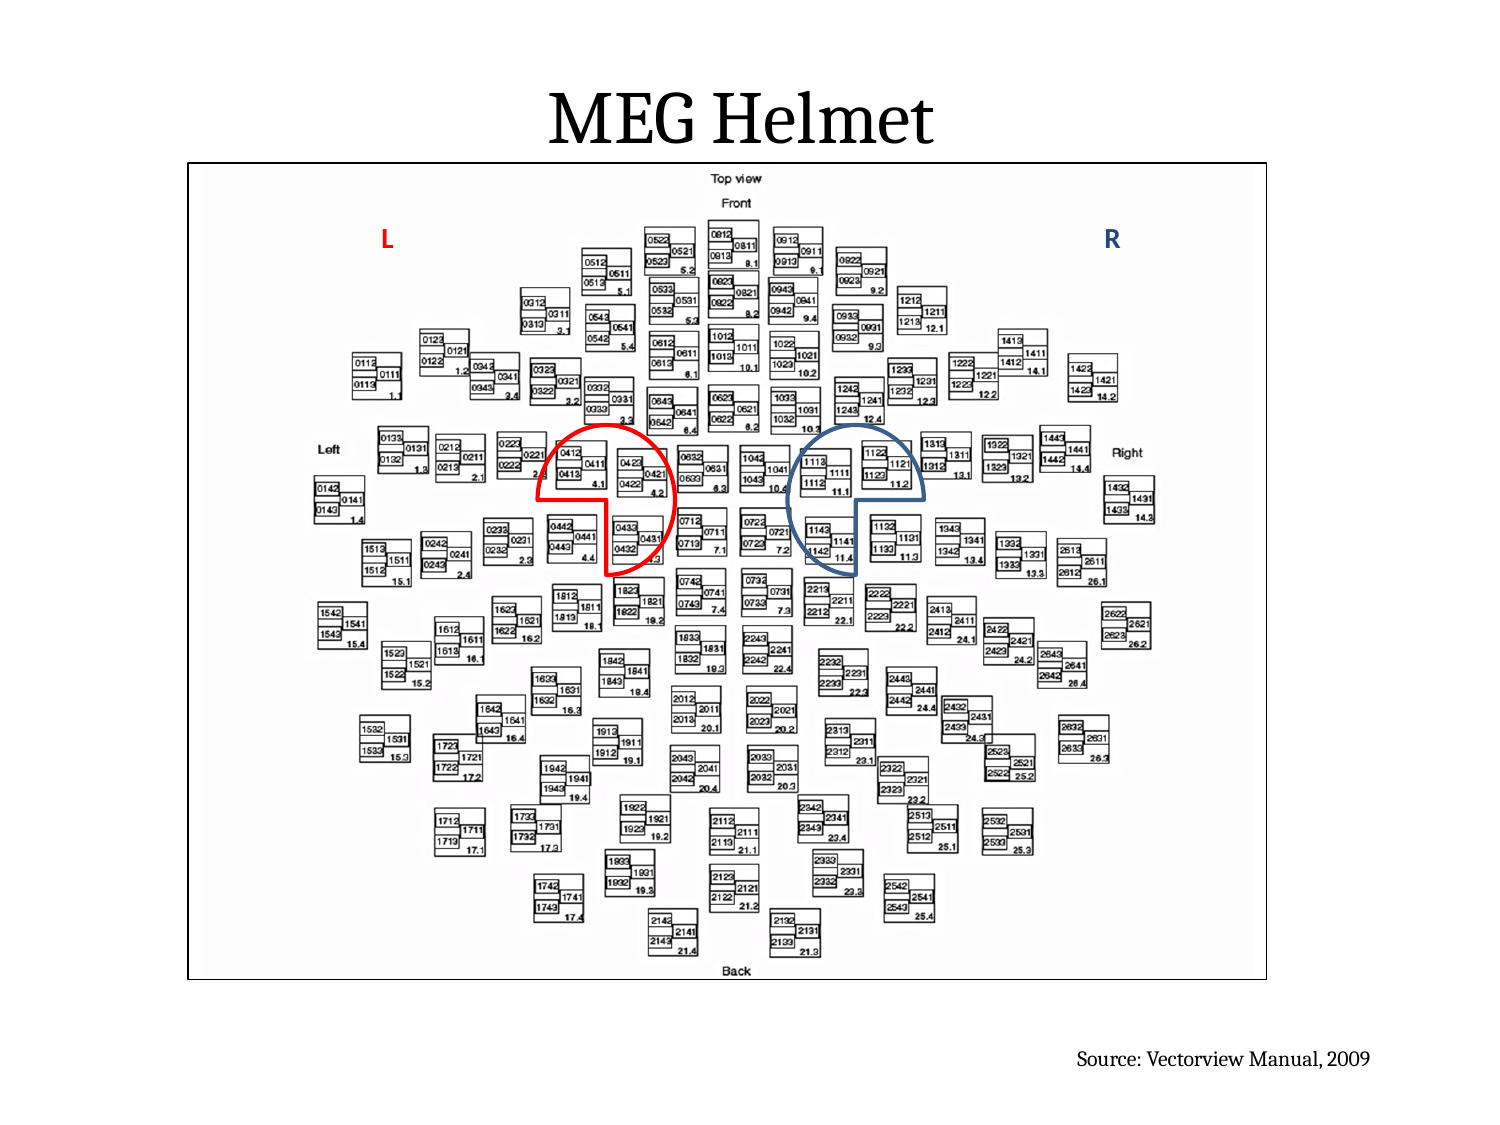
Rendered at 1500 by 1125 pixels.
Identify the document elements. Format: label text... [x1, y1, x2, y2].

text_box Source: Vectorview Manual, 2009 [1062, 1037, 1425, 1079]
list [187, 162, 1267, 981]
title MEG Helmet [75, 19, 1425, 208]
